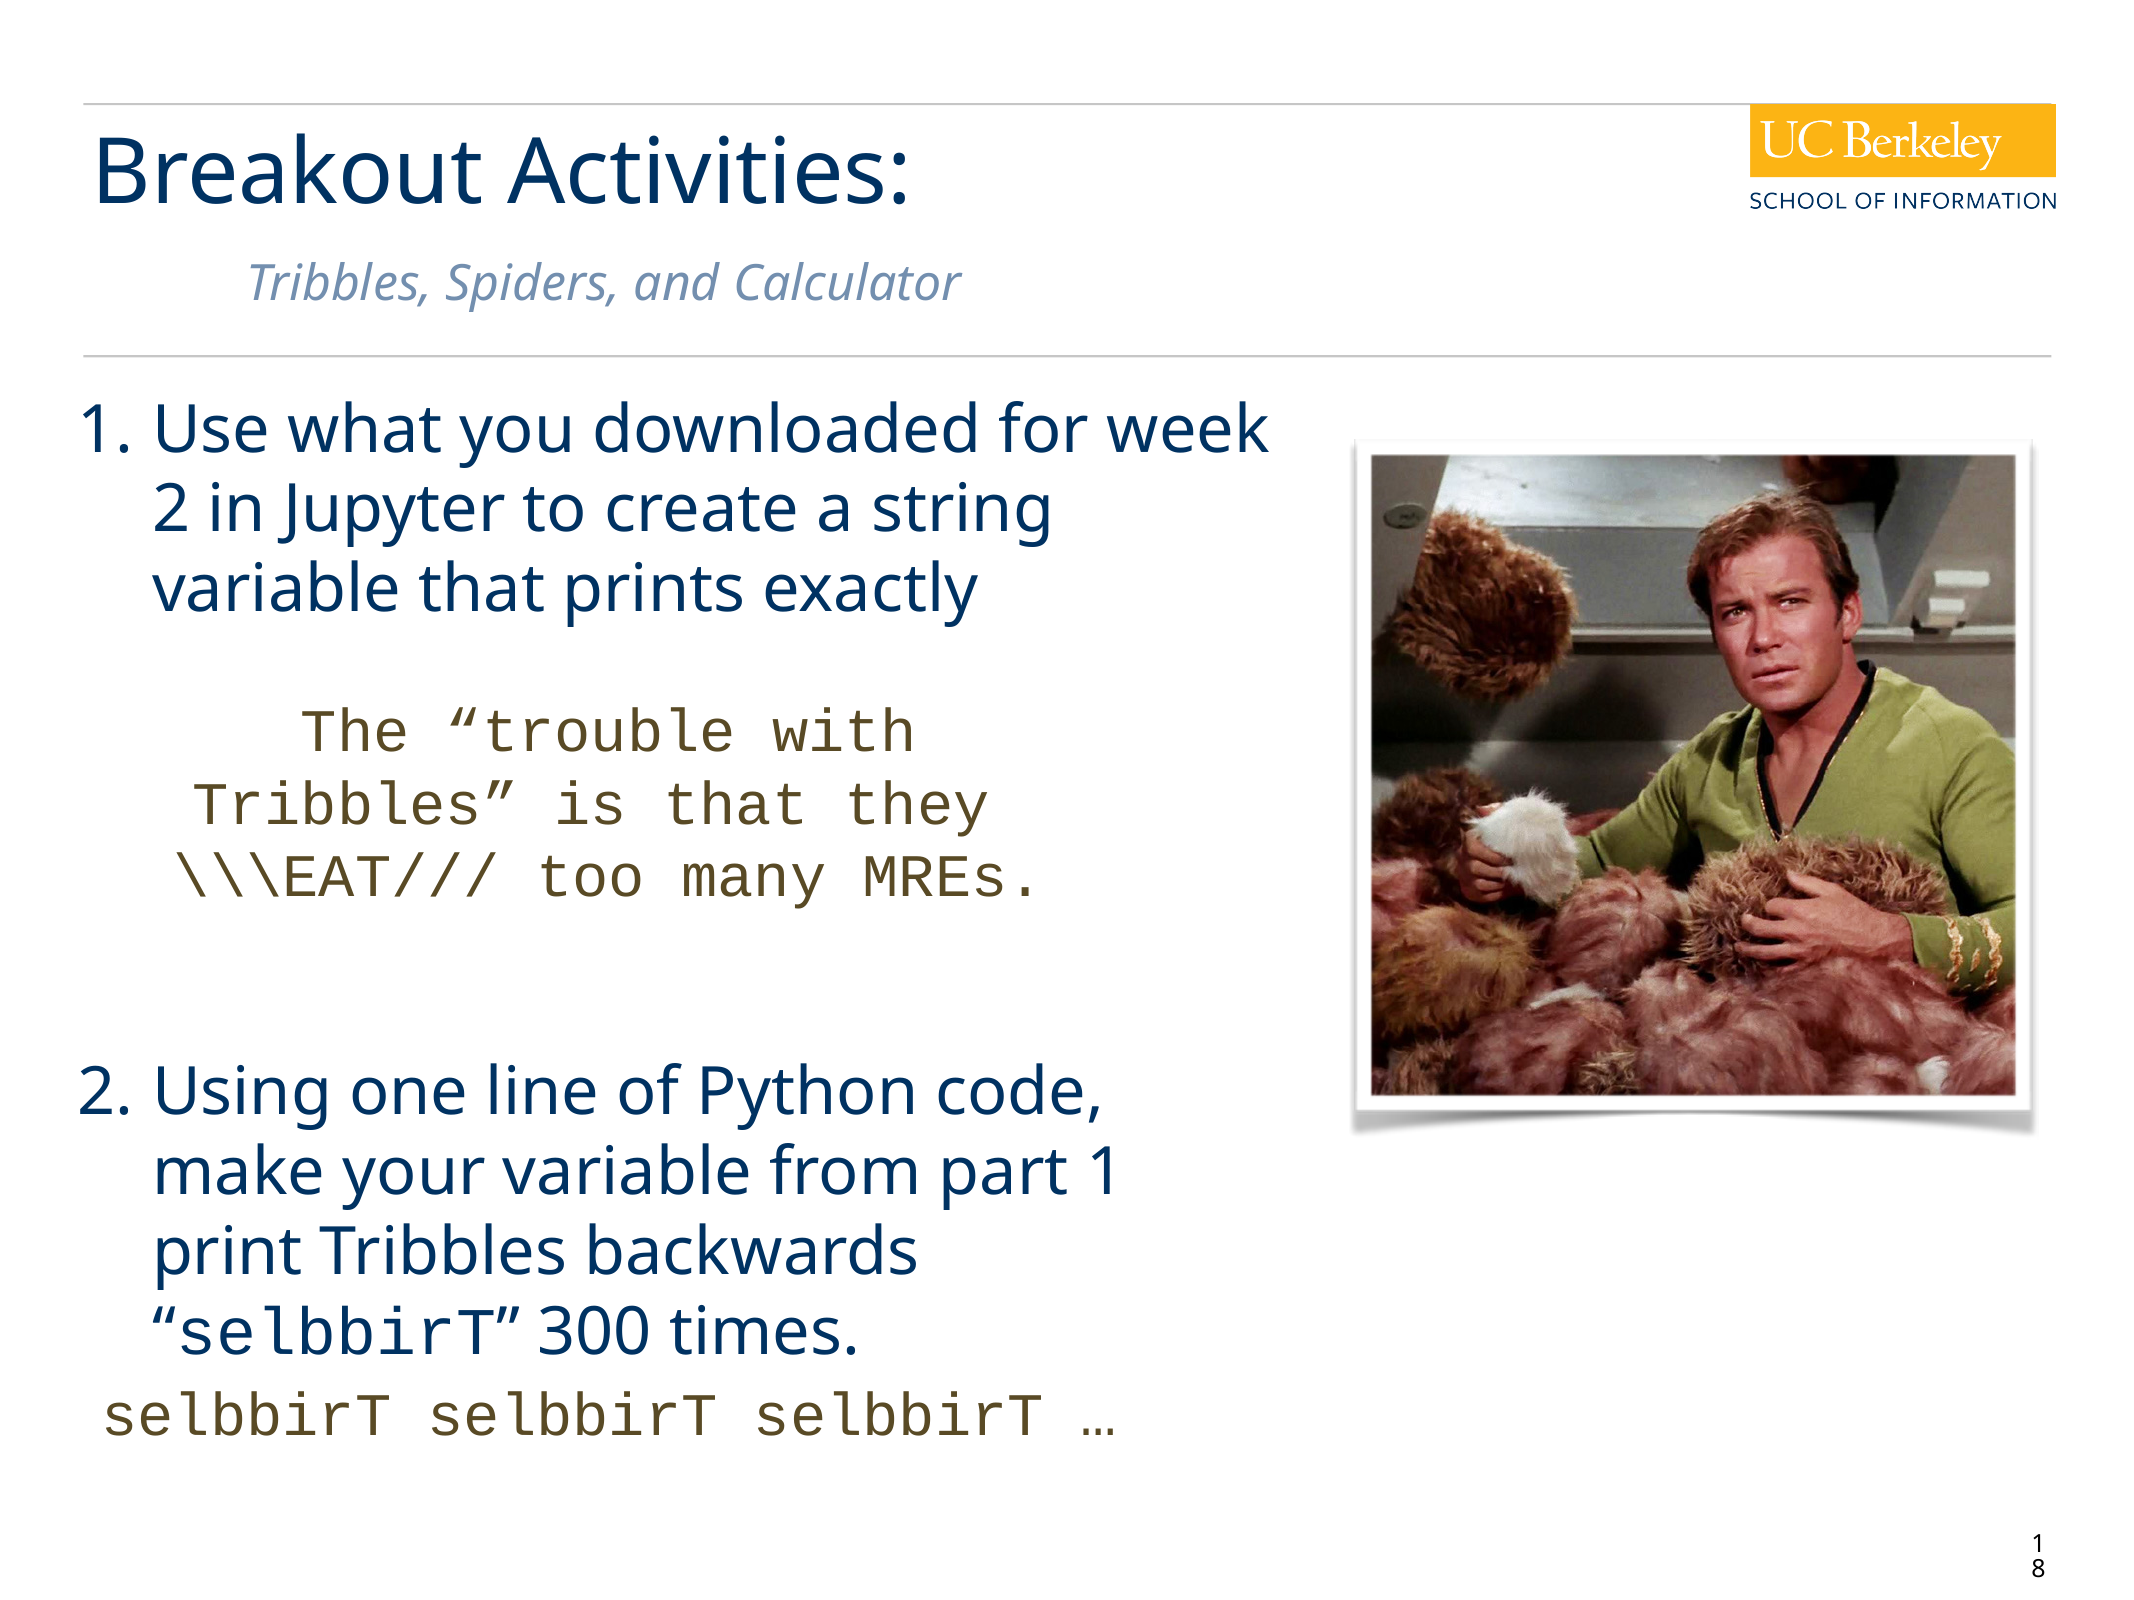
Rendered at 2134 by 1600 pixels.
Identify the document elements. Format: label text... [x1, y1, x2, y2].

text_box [1348, 439, 2039, 1141]
list Tribbles, Spiders, and Calculator [237, 241, 980, 318]
list Use what you downloaded for week 2 in Jupyter to create a string variable that prints exactly Using one line of Python code, make your variable from part 1 print Tribbles backwards “selbbirT” 300 times. [68, 376, 1290, 1442]
picture [1750, 104, 2056, 209]
slide_number 18 [2022, 1518, 2063, 1567]
title Breakout Activities: [82, 115, 2051, 367]
text_box selbbirT selbbirT selbbirT … [92, 1367, 1125, 1457]
text_box The “trouble with Tribbles” is that they \\\EAT/// too many MREs. [165, 682, 1053, 917]
